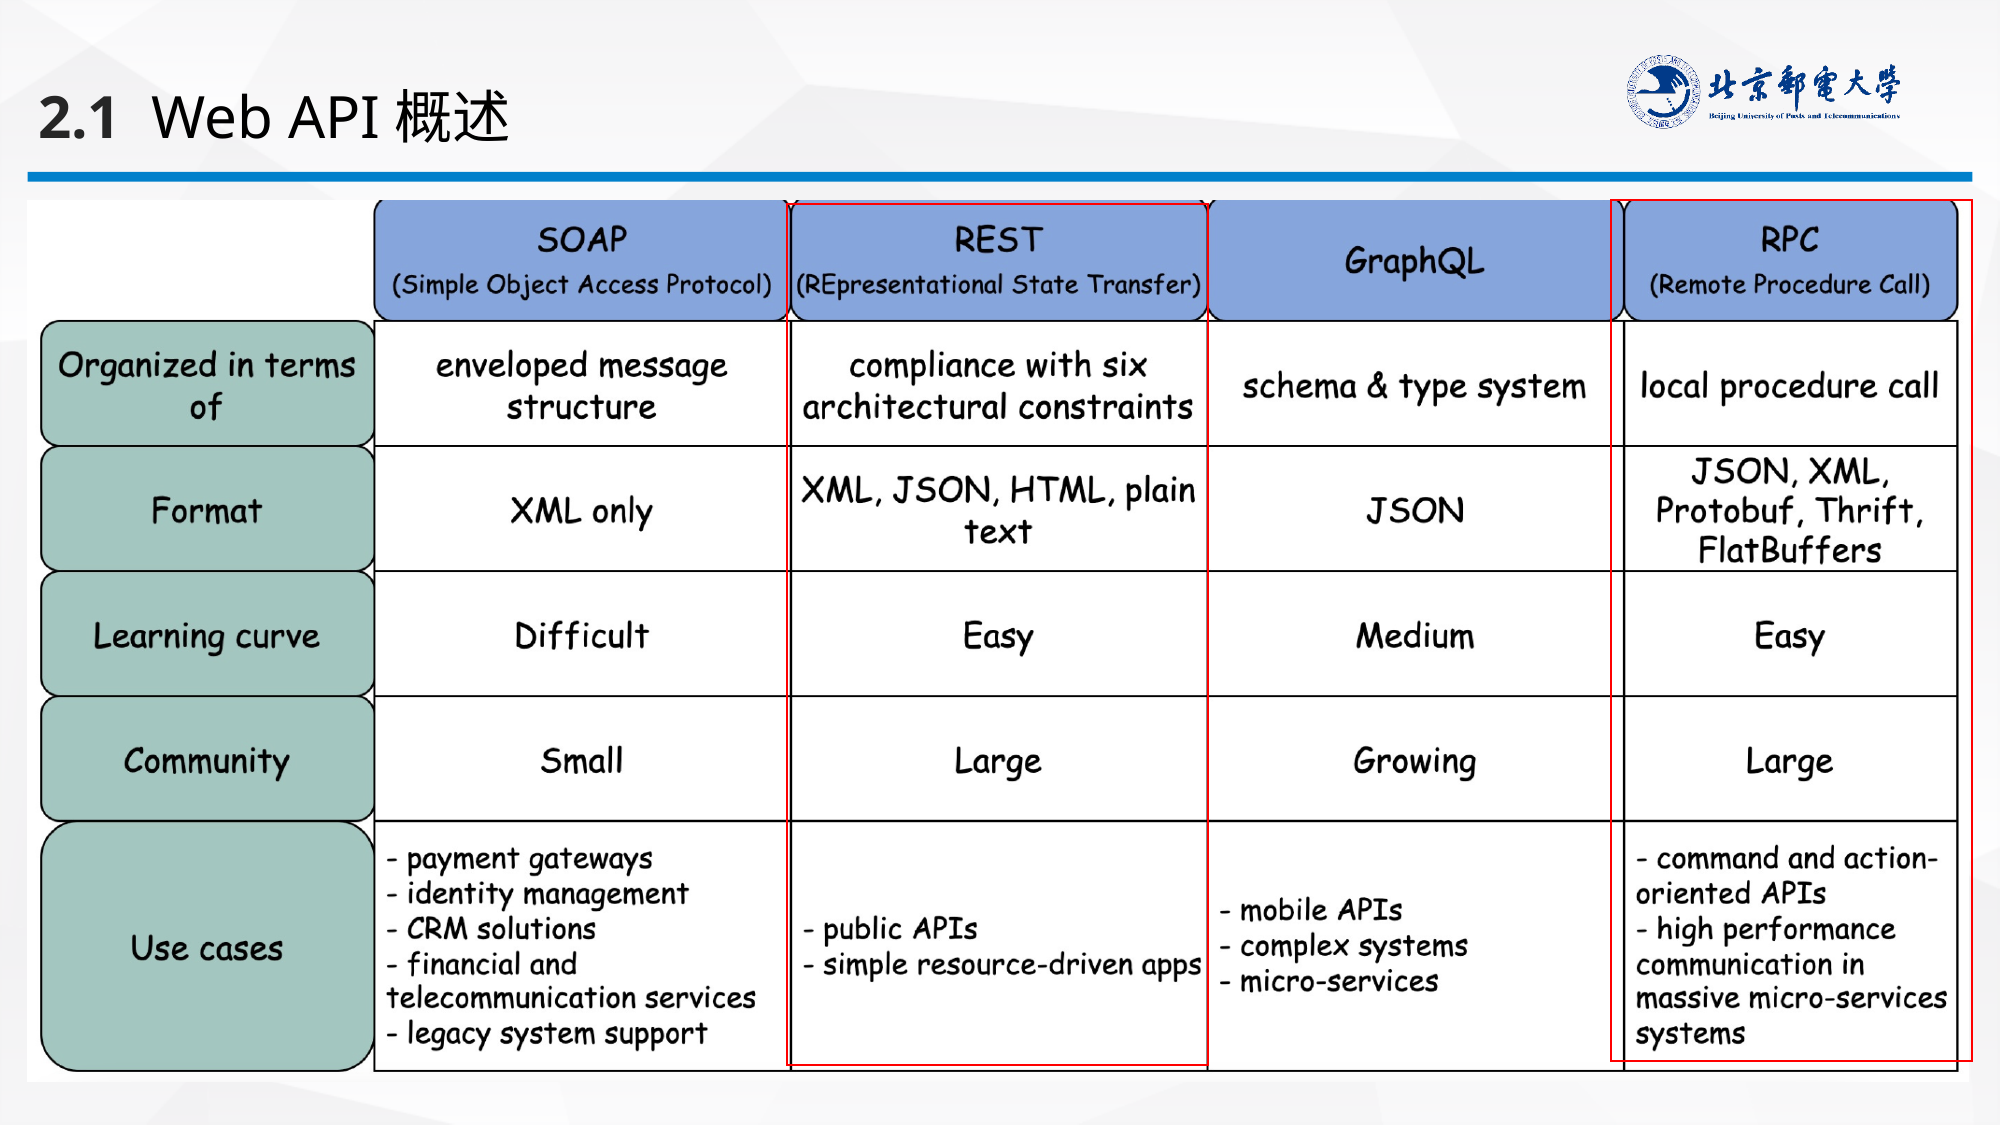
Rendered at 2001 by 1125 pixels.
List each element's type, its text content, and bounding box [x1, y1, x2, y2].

picture [0, 0, 2000, 1125]
text_box [1083, 171, 1973, 183]
text_box 2.1 Web API概述 [23, 73, 1083, 228]
text_box [1610, 199, 1973, 1062]
